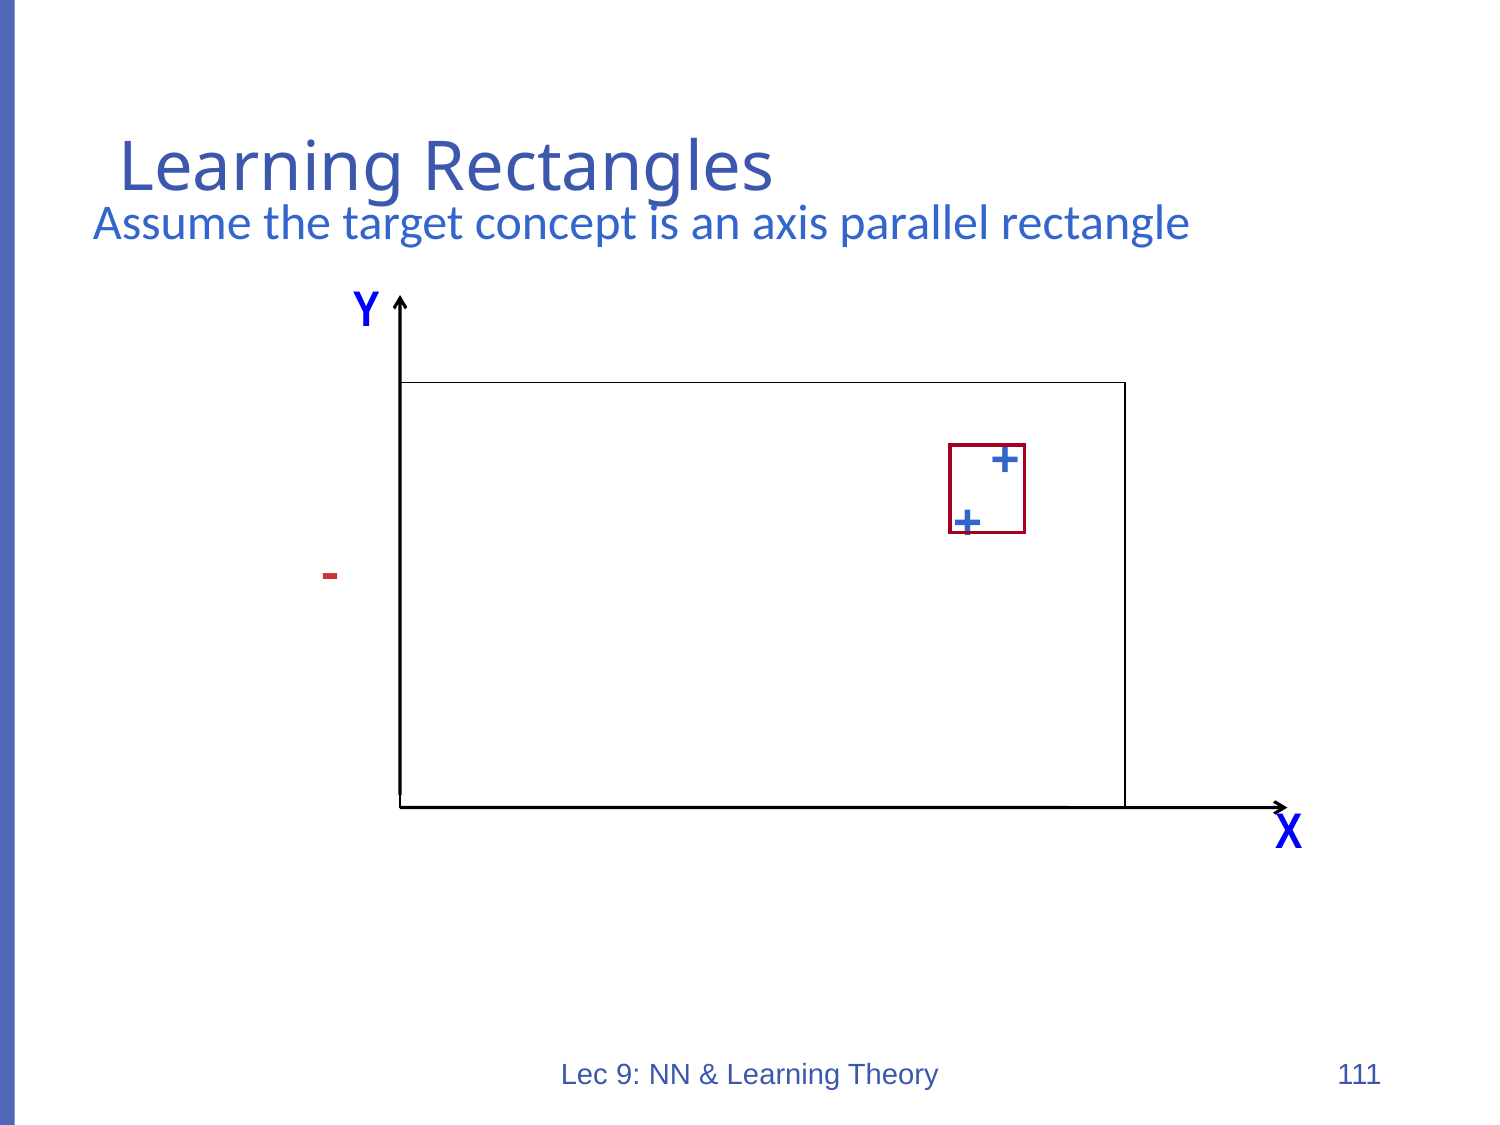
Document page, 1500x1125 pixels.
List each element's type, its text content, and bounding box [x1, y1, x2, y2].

text_box Y [337, 269, 395, 345]
text_box [949, 444, 1025, 533]
text_box Assume the target concept is an axis parallel rectangle [78, 181, 1216, 257]
text_box [395, 295, 408, 796]
title Learning Rectangles [103, 59, 1397, 278]
footer Lec 9: NN & Learning Theory [496, 1042, 1004, 1103]
text_box [399, 382, 1125, 807]
text_box - [300, 531, 361, 607]
slide_number 111 [1059, 1042, 1397, 1103]
text_box + [975, 419, 1036, 495]
text_box + [937, 481, 998, 557]
text_box X [1260, 791, 1318, 867]
